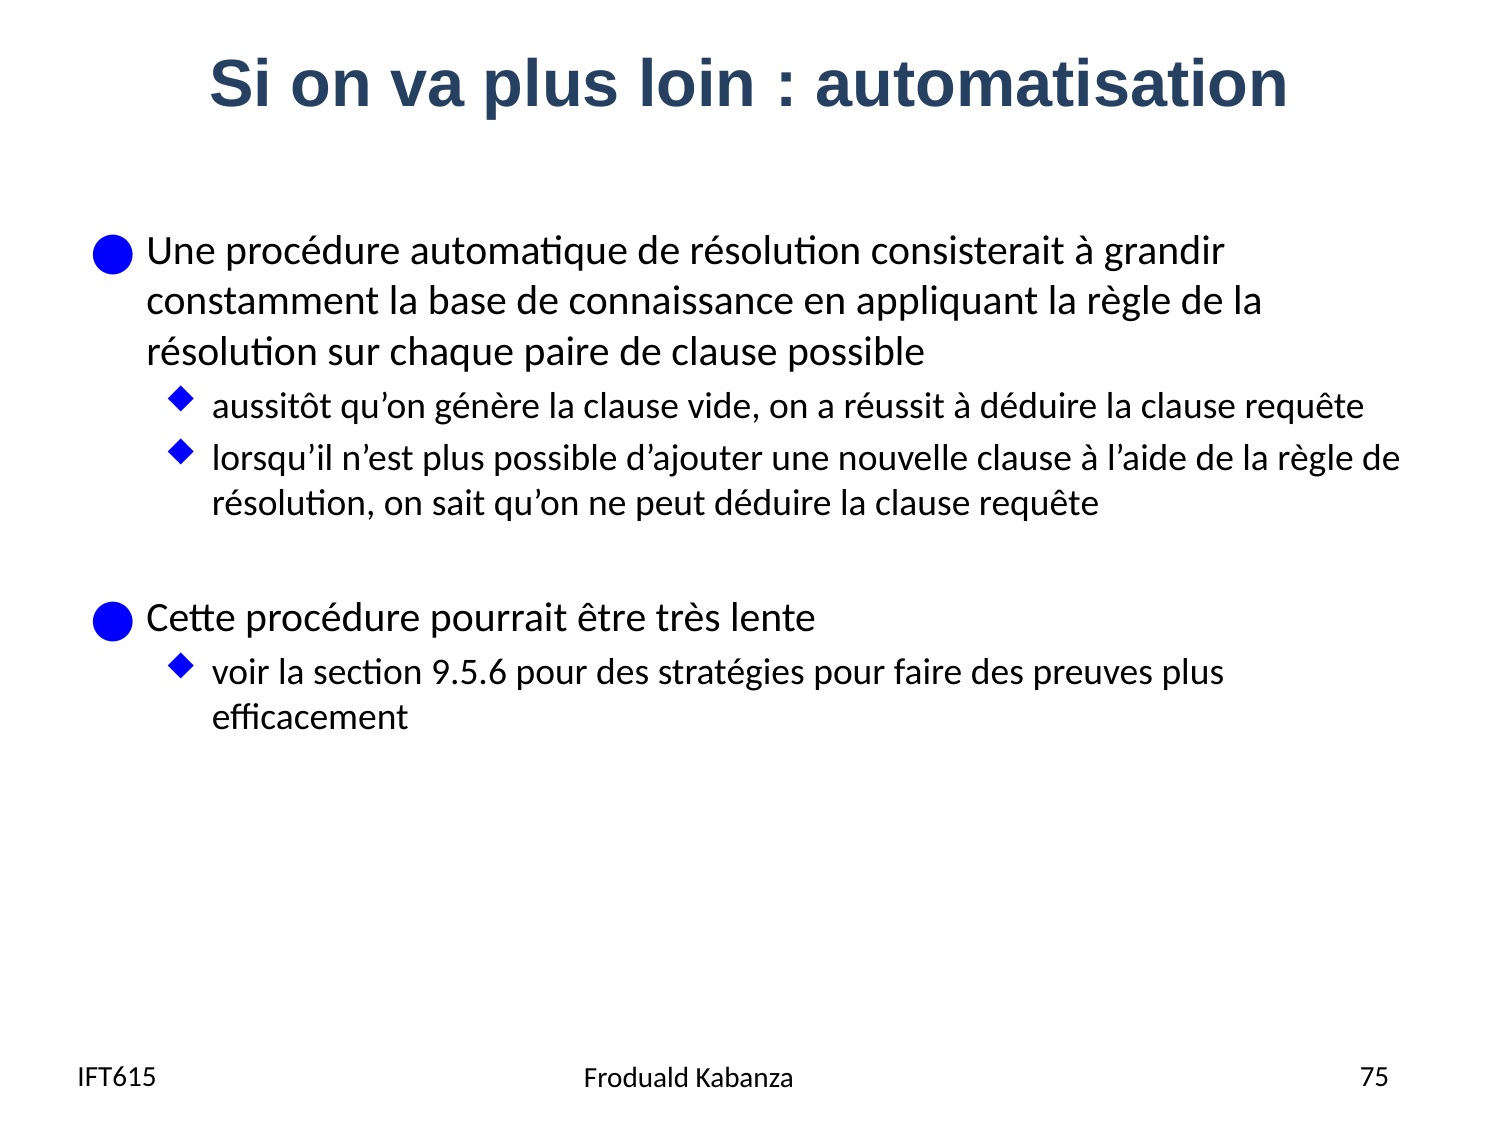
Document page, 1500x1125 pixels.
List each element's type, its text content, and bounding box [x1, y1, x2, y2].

footer Froduald Kabanza [569, 1050, 951, 1095]
slide_number IFT615 [62, 1050, 176, 1090]
list Une procédure automatique de résolution consisterait à grandir constamment la base de connaissance en appliquant la règle de la résolution sur chaque paire de clause possible aussitôt qu’on génère la clause vide, on a réussit à déduire la clause requête lorsqu’il n’est plus possible d’ajouter une nouvelle clause à l’aide de la règle de résolution, on sait qu’on ne peut déduire la clause requête Cette procédure pourrait être très lente voir la section 9.5.6 pour des stratégies pour faire des preuves plus efficacement [75, 215, 1436, 1004]
title Si on va plus loin : automatisation [75, 29, 1425, 130]
slide_number 75 [1344, 1050, 1425, 1095]
